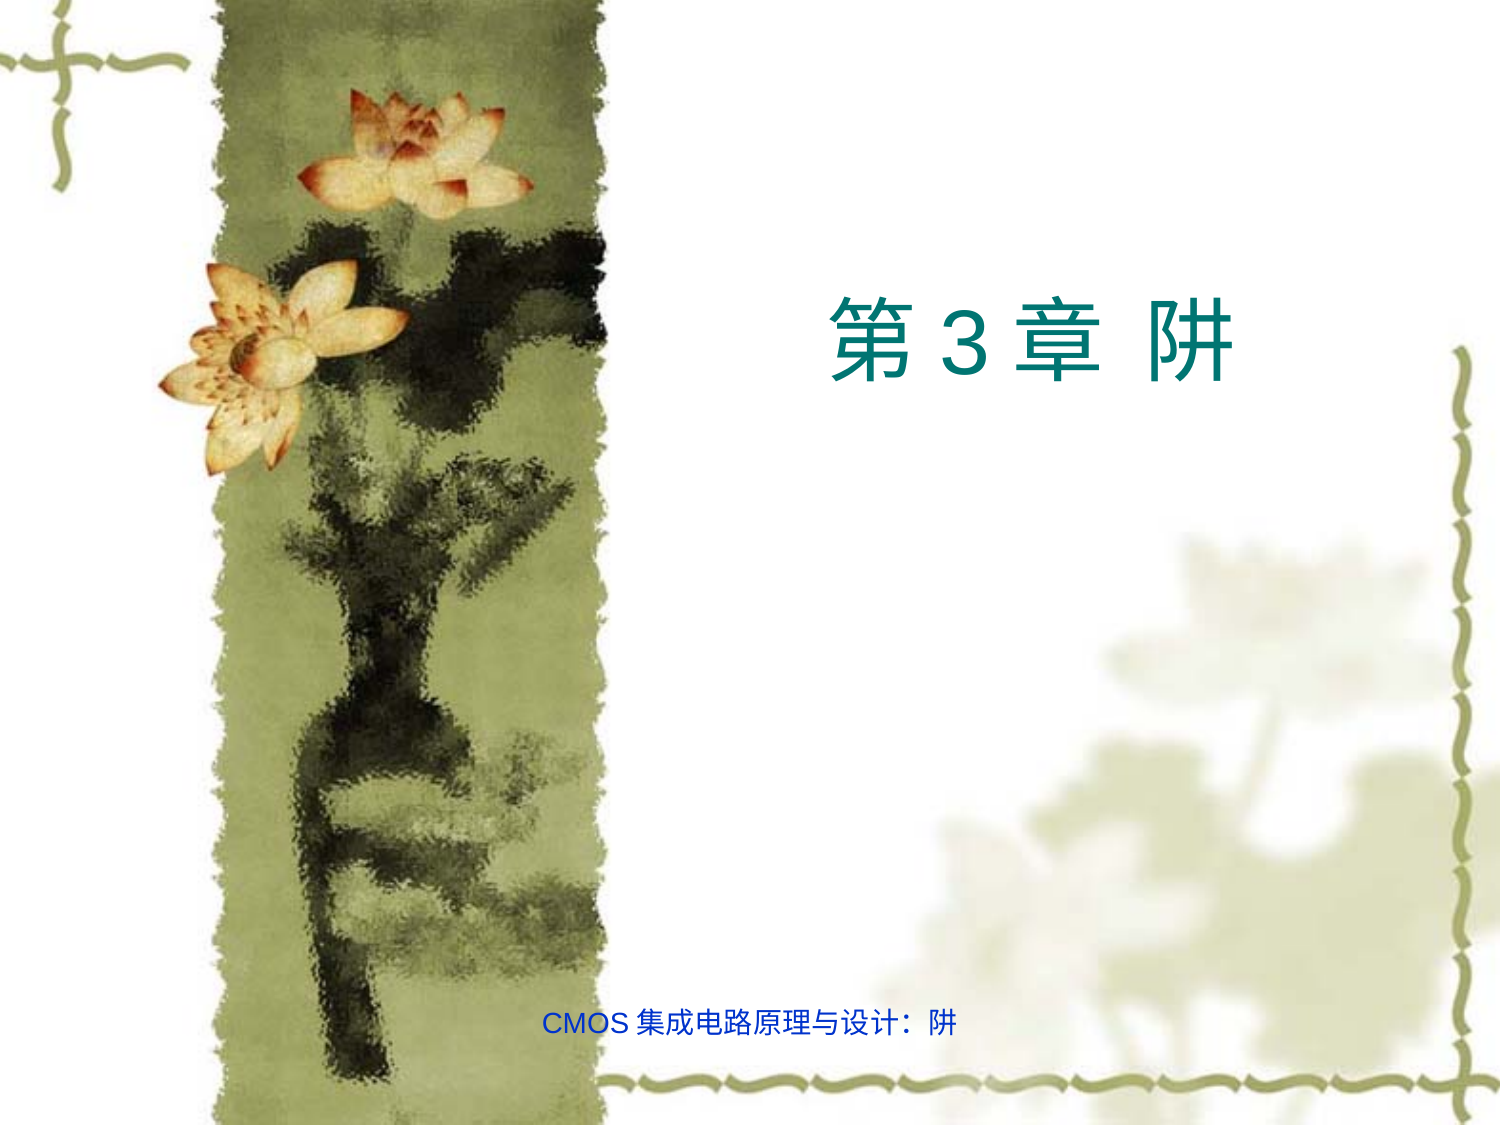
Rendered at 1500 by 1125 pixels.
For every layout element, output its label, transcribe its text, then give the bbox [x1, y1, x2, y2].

slide_number [1074, 996, 1451, 1075]
picture [0, 0, 1500, 1125]
footer CMOS集成电路原理与设计：阱 [512, 996, 988, 1075]
title 第3章 阱 [649, 174, 1413, 501]
